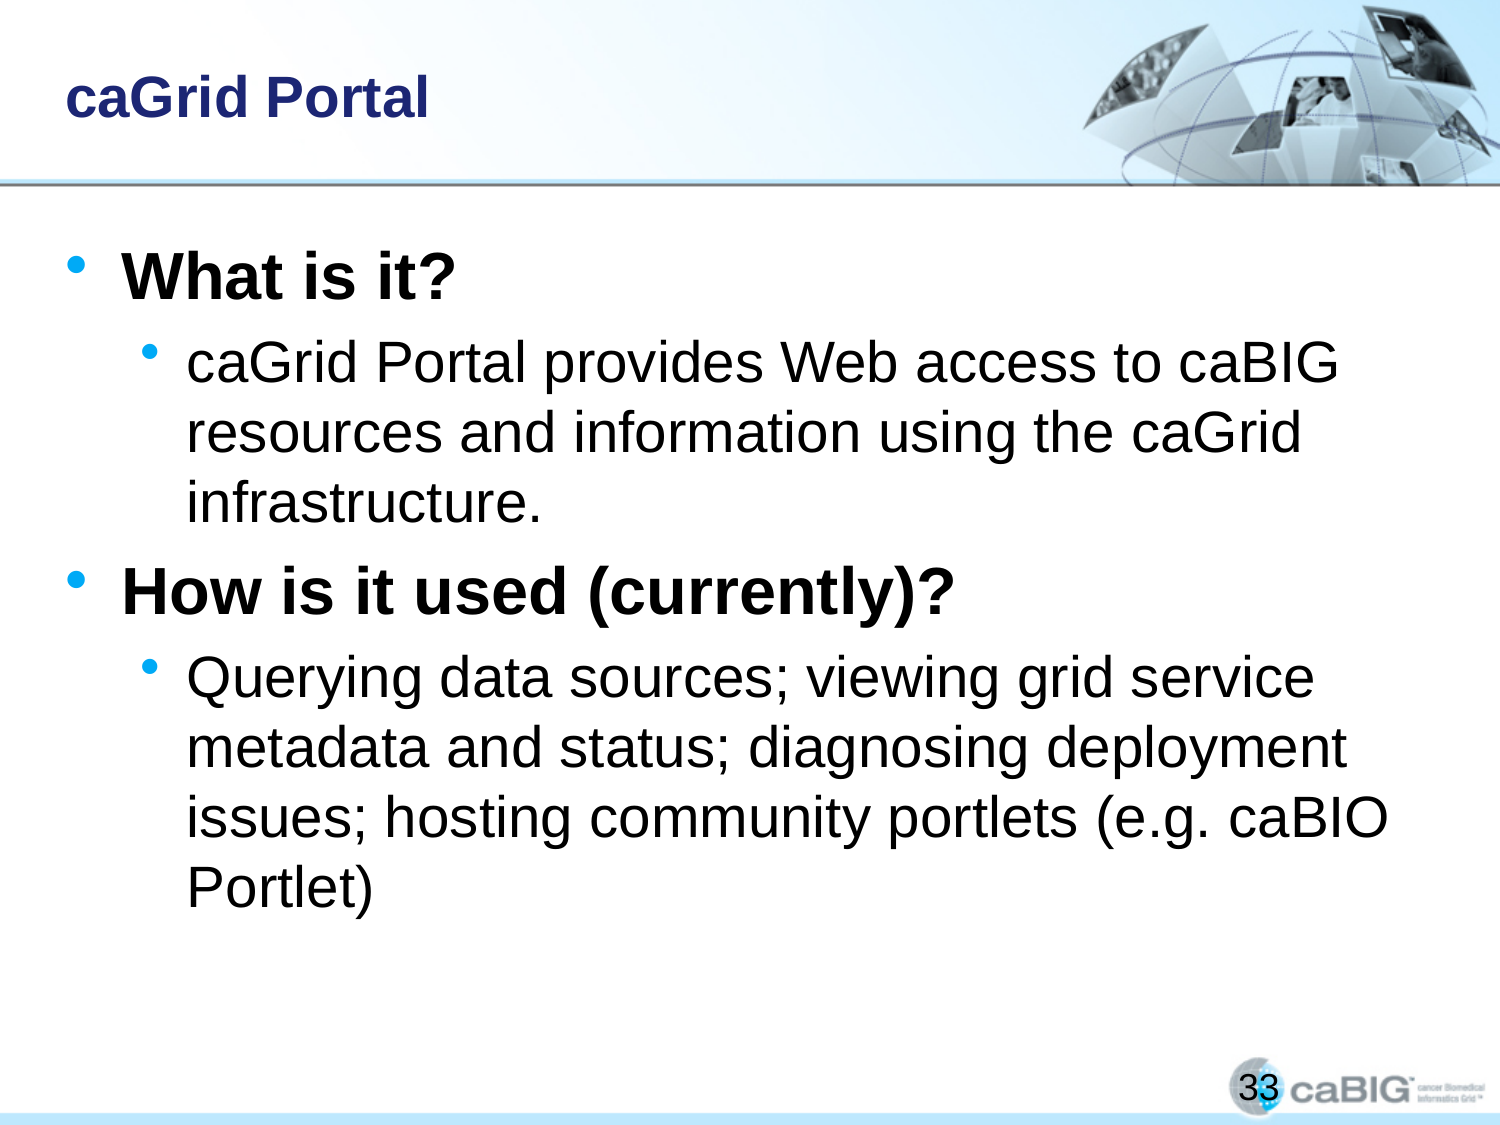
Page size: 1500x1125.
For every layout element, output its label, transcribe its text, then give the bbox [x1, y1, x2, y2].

picture [0, 0, 1500, 1125]
title caGrid Portal [49, 0, 1176, 188]
list What is it? caGrid Portal provides Web access to caBIG resources and information using the caGrid infrastructure. How is it used (currently)? Querying data sources; viewing grid service metadata and status; diagnosing deployment issues; hosting community portlets (e.g. caBIO Portlet) [49, 224, 1438, 1038]
